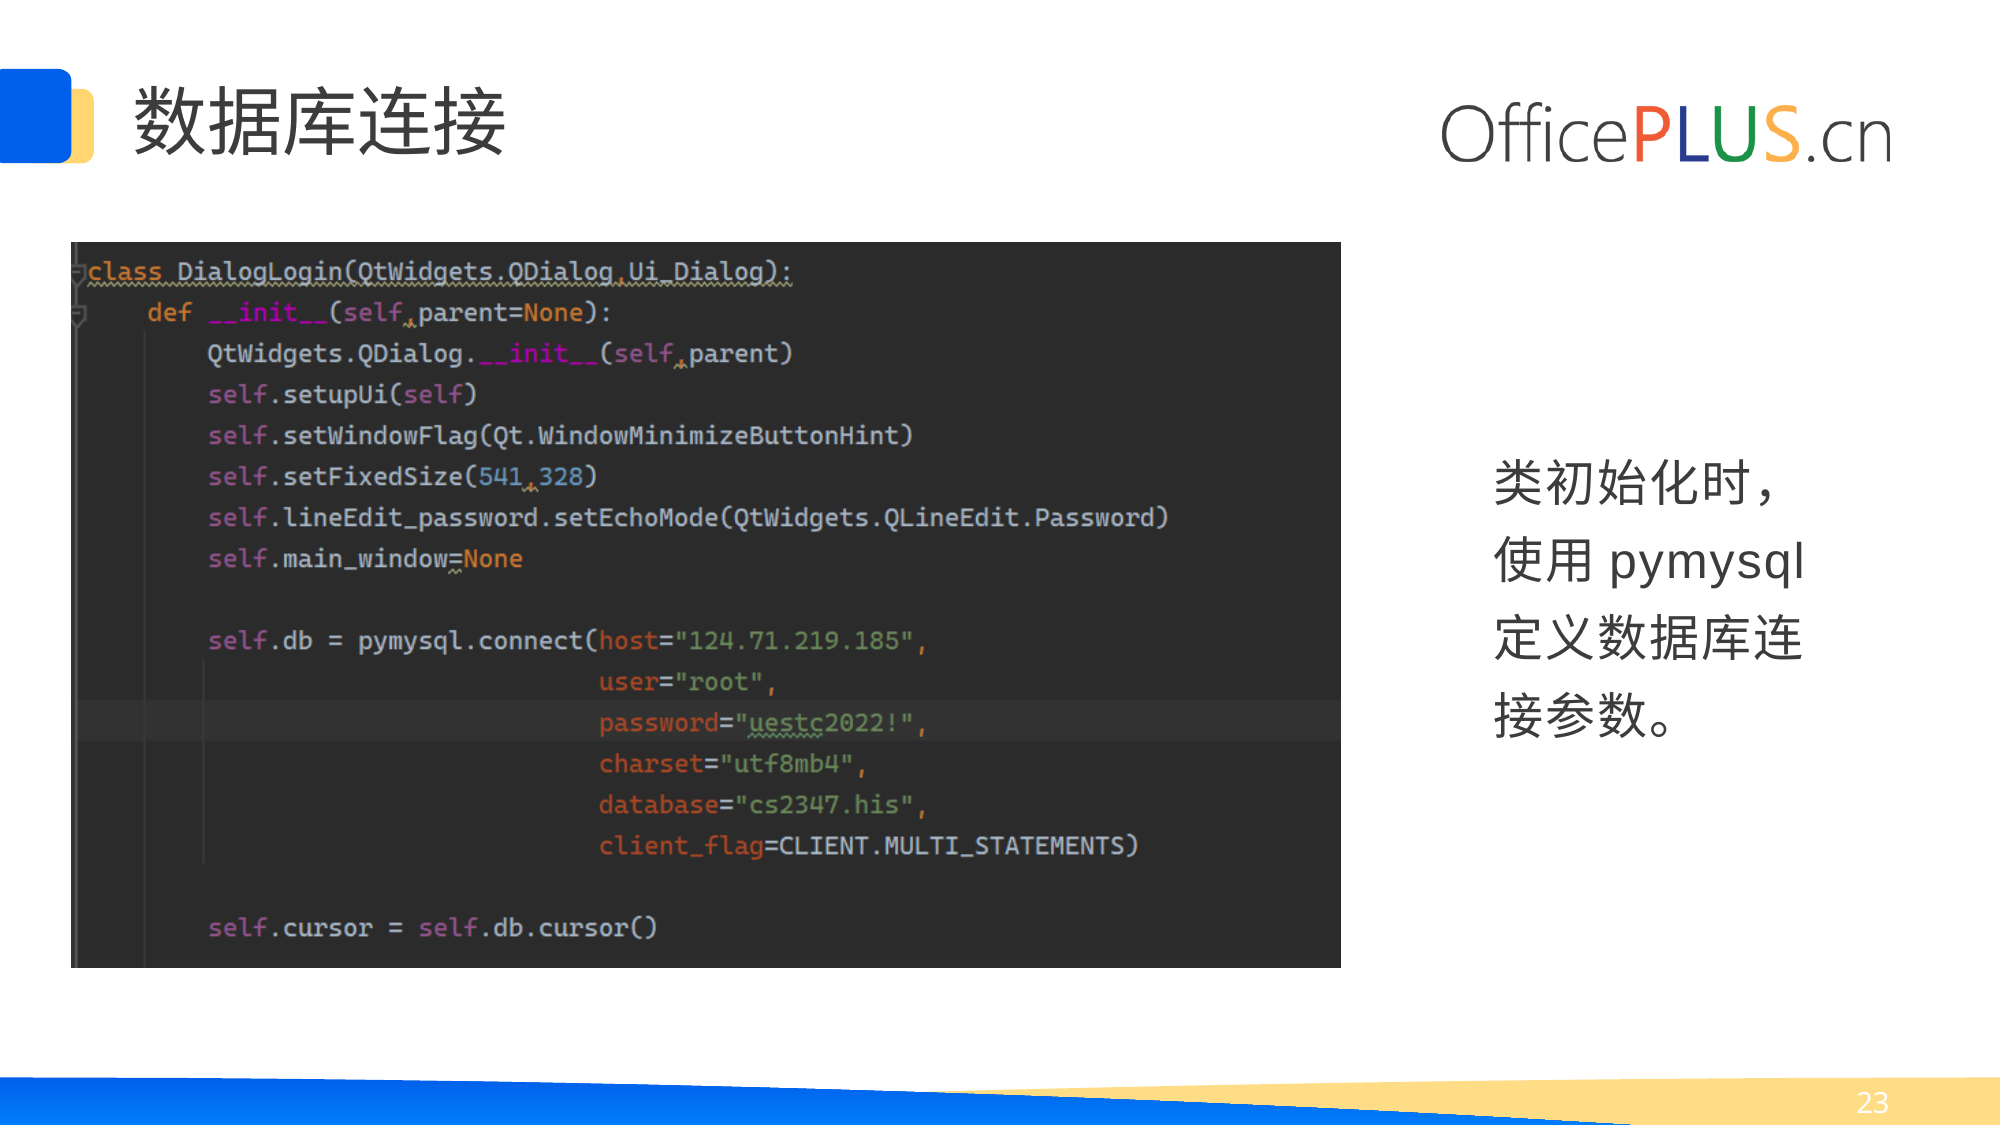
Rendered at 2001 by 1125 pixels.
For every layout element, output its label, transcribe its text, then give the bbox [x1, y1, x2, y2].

picture [71, 242, 1341, 969]
picture [1442, 102, 1890, 162]
text_box 数据库连接 [132, 73, 1280, 178]
text_box 类初始化时，使用pymysql定义数据库连接参数。 [1478, 425, 1862, 753]
